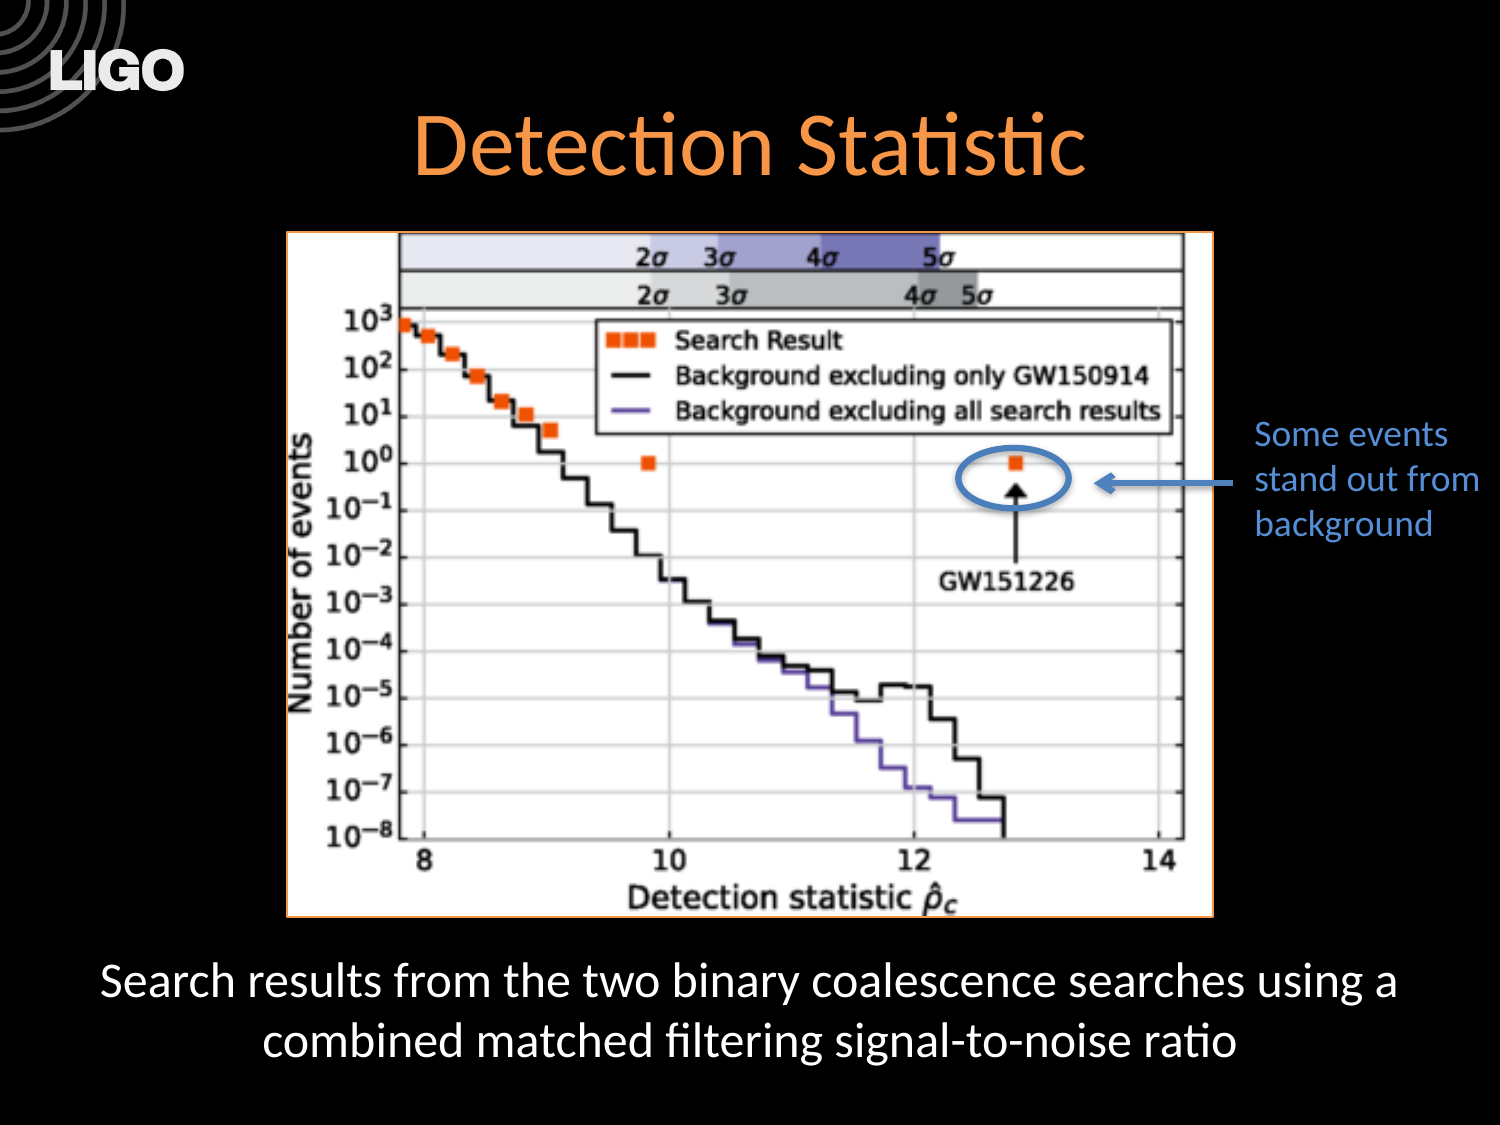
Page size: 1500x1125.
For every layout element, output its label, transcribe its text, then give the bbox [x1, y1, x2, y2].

picture [287, 232, 1213, 917]
title Detection Statistic [75, 45, 1425, 233]
text_box Search results from the two binary coalescence searches using a combined matched filtering signal-to-noise ratio [74, 939, 1425, 1075]
picture [0, 0, 186, 134]
text_box Some events stand out from background [1239, 401, 1500, 551]
